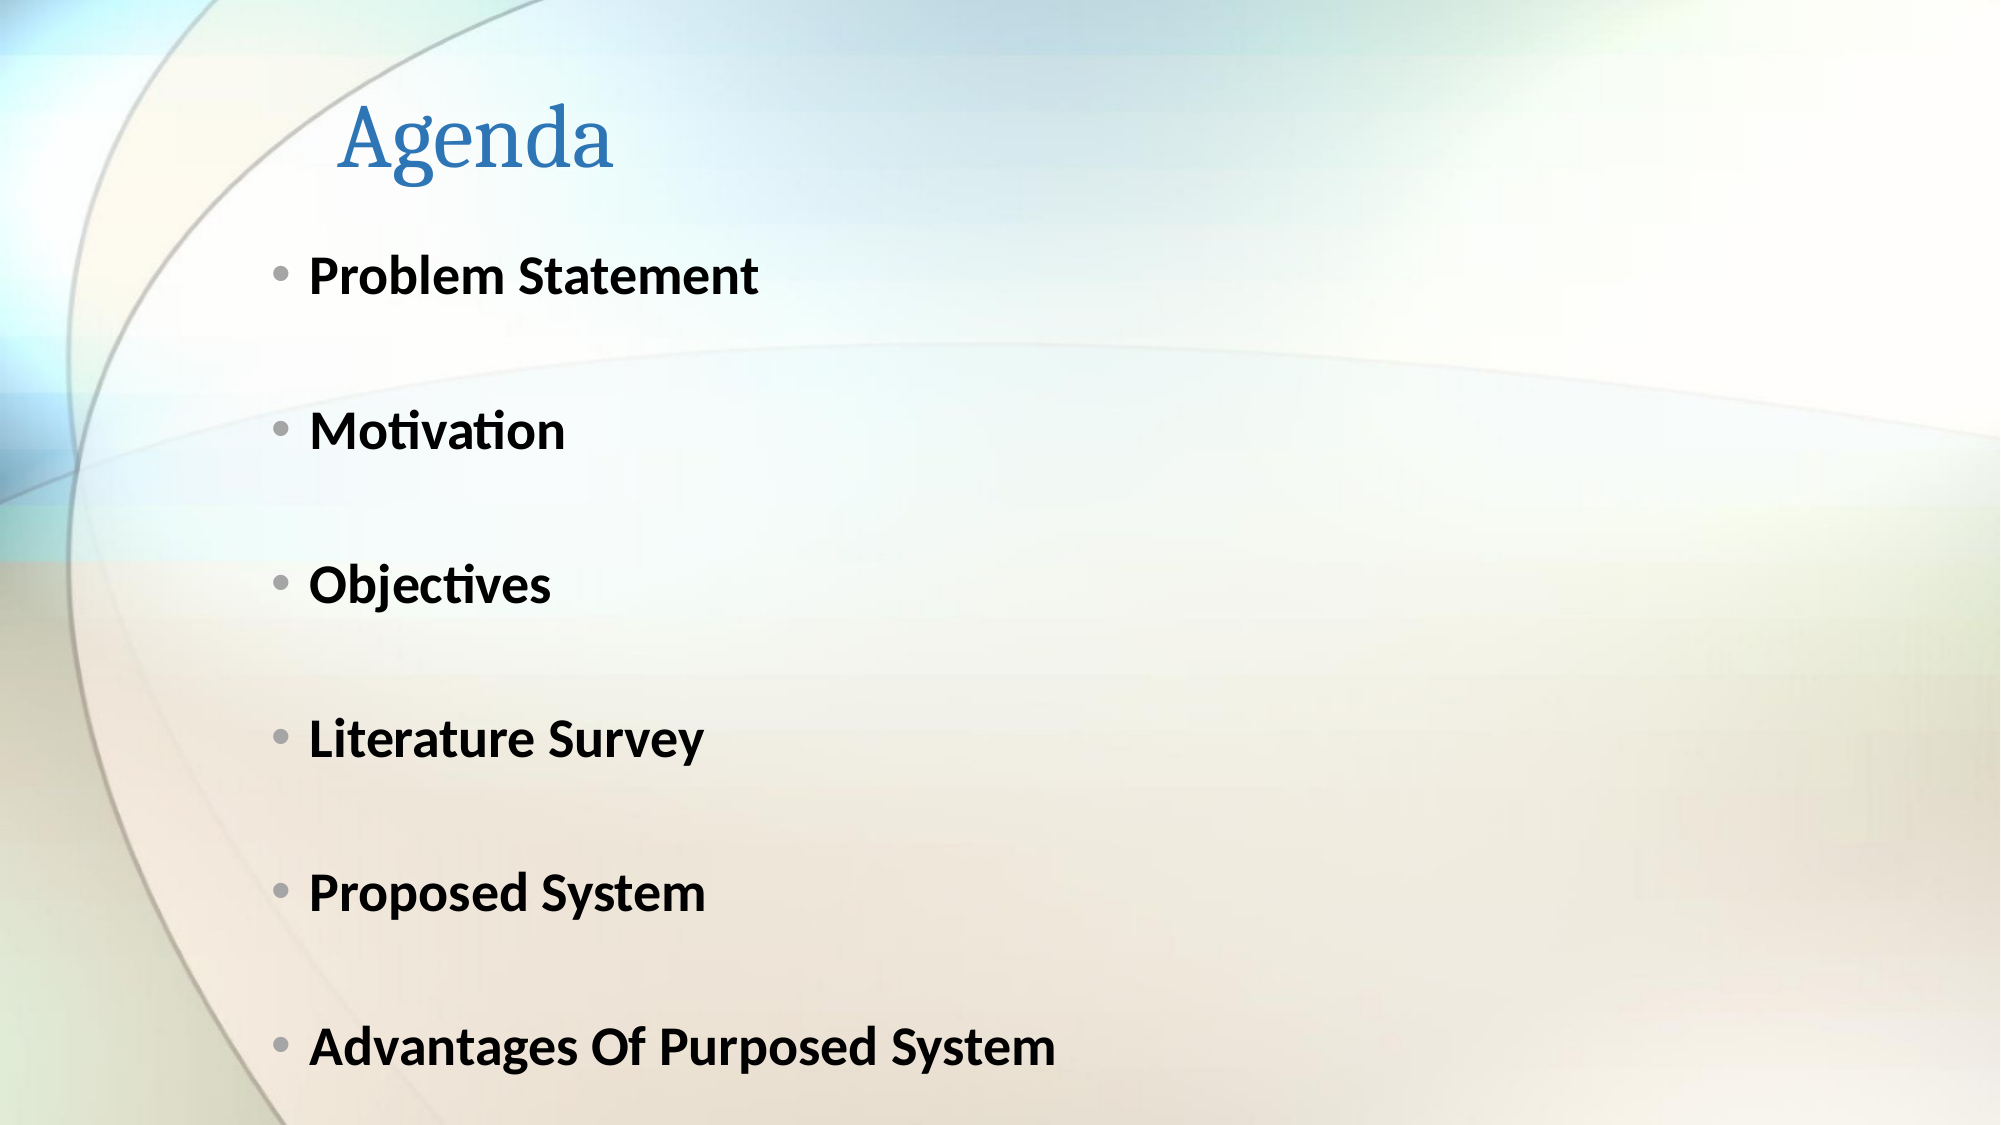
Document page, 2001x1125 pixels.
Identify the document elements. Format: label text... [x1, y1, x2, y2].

picture [0, 0, 2001, 1125]
title Agenda [322, 21, 1804, 240]
list Problem Statement Motivation Objectives Literature Survey Proposed System Advantages Of Purposed System [256, 239, 1147, 1093]
